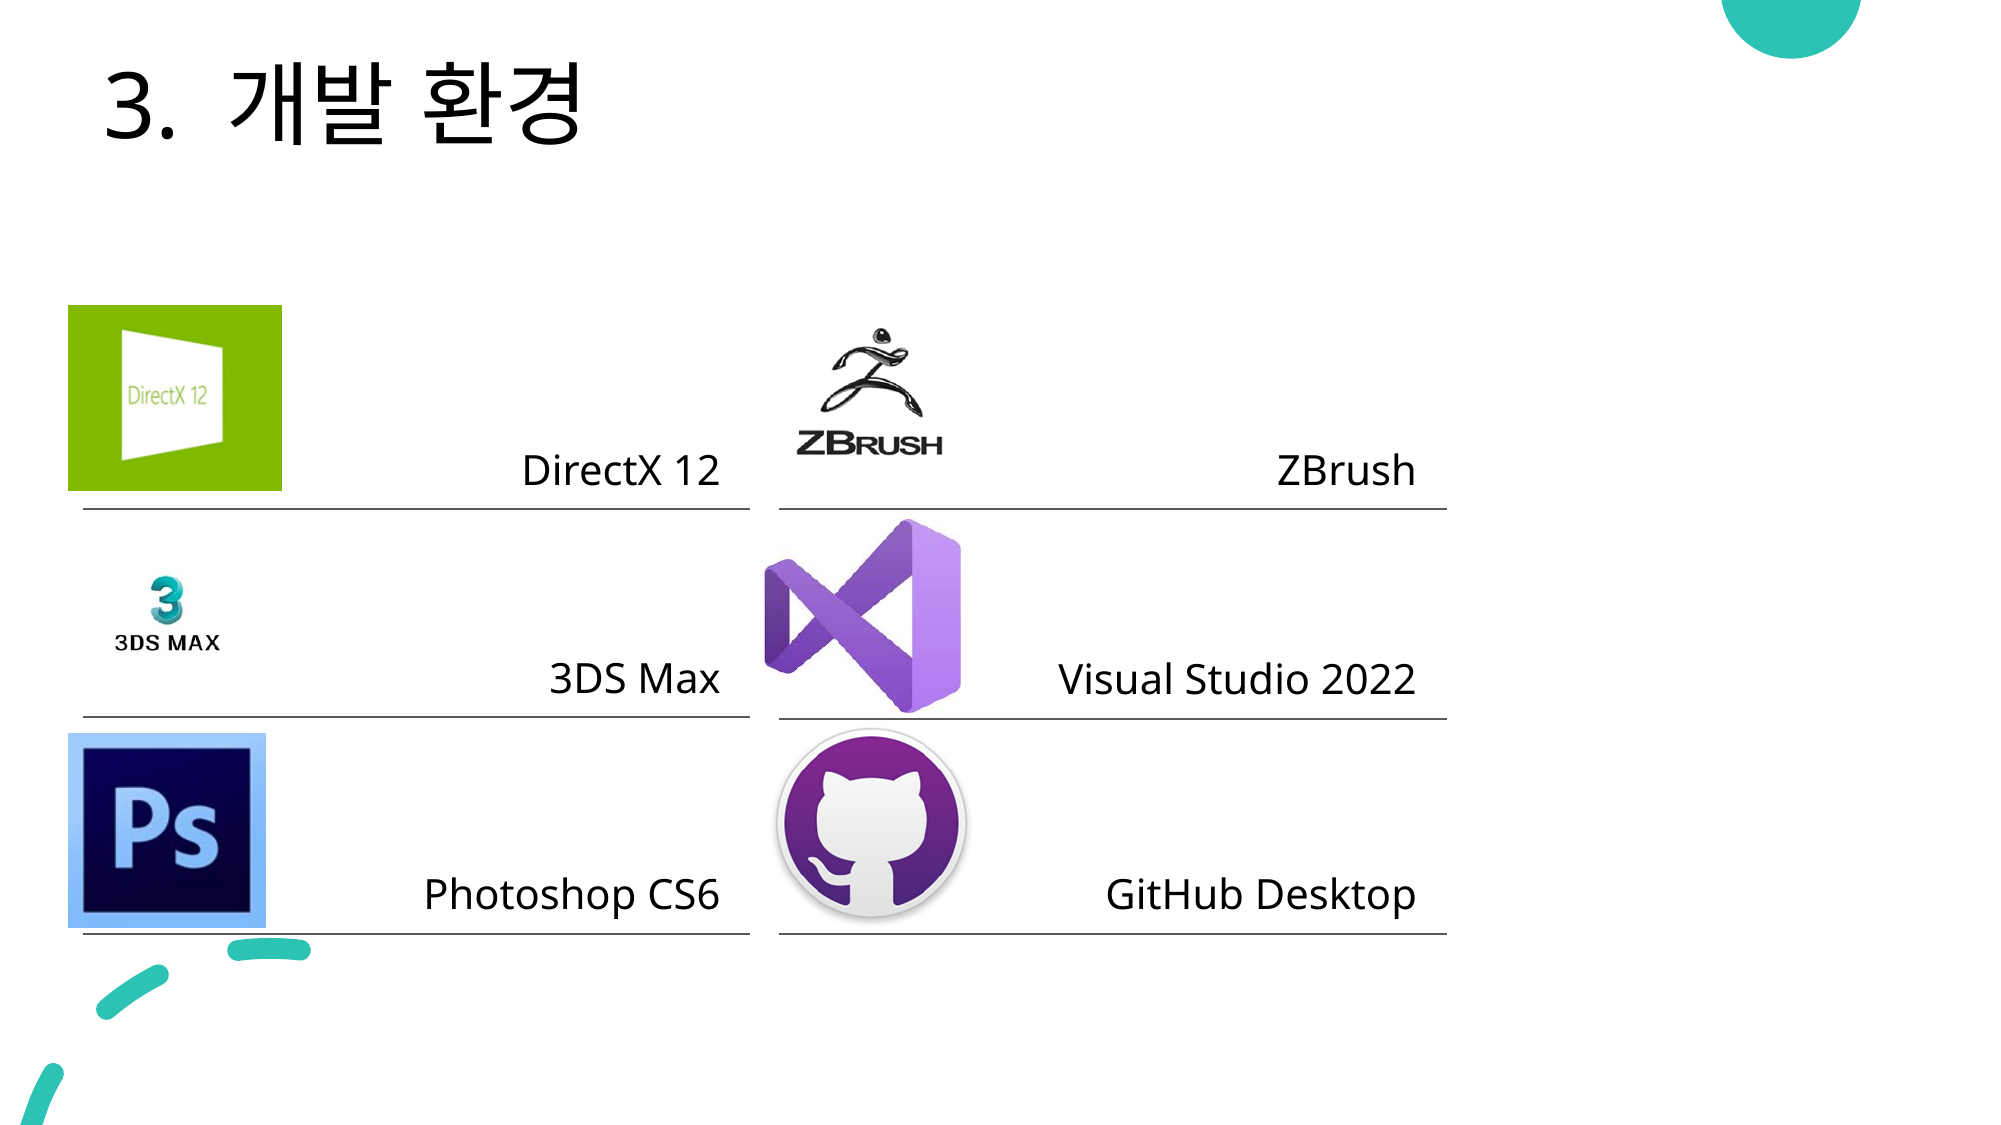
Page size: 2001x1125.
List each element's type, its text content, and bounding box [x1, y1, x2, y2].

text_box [68, 304, 751, 509]
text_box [764, 519, 1447, 716]
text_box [764, 309, 1447, 510]
text_box 3. 개발 환경 [88, 0, 1260, 218]
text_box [764, 716, 1447, 934]
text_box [68, 733, 751, 934]
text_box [70, 514, 751, 718]
